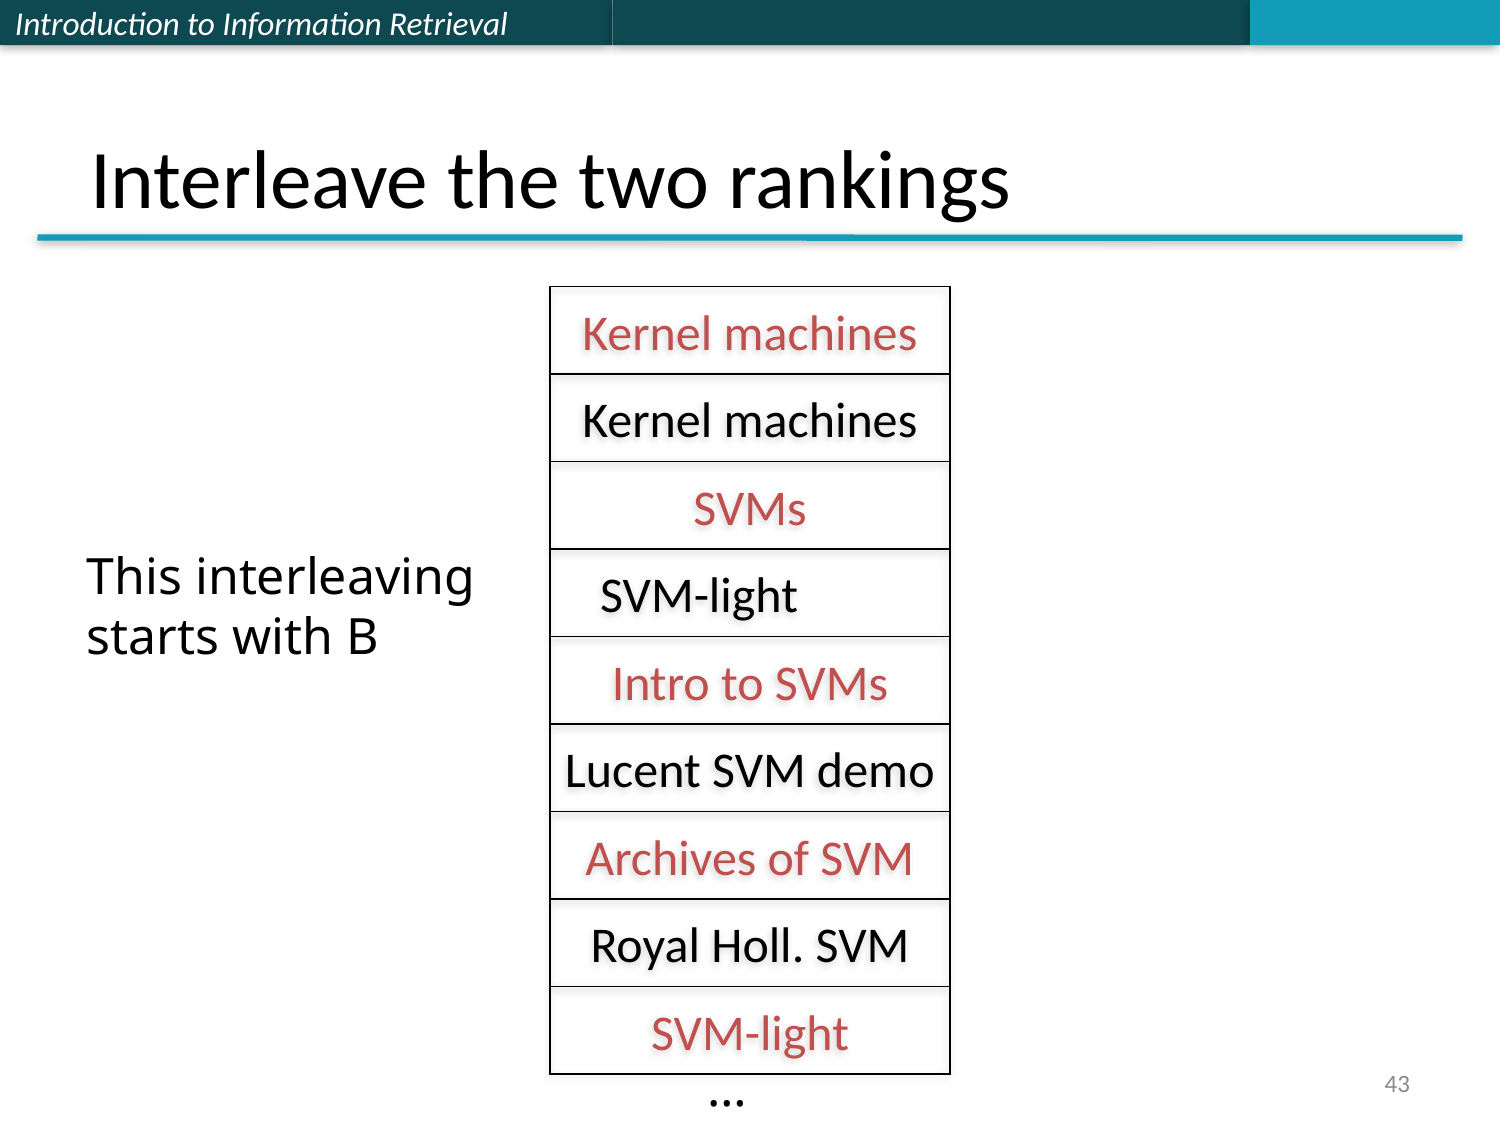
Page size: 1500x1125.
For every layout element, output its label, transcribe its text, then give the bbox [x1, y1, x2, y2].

text_box Intro to SVMs [549, 636, 950, 725]
text_box Kernel machines [549, 381, 950, 461]
text_box Kernel machines [549, 286, 950, 375]
text_box … [693, 1049, 763, 1124]
text_box Archives of SVM [549, 811, 950, 900]
text_box SVM-light [549, 986, 950, 1075]
text_box This interleaving starts with B [71, 537, 491, 673]
title Interleave the two rankings [75, 45, 1425, 233]
text_box Royal Holl. SVM [549, 906, 950, 986]
text_box SVM-light [549, 556, 950, 636]
slide_number 43 [1074, 1062, 1425, 1103]
text_box SVMs [549, 461, 950, 550]
text_box Lucent SVM demo [549, 731, 950, 811]
